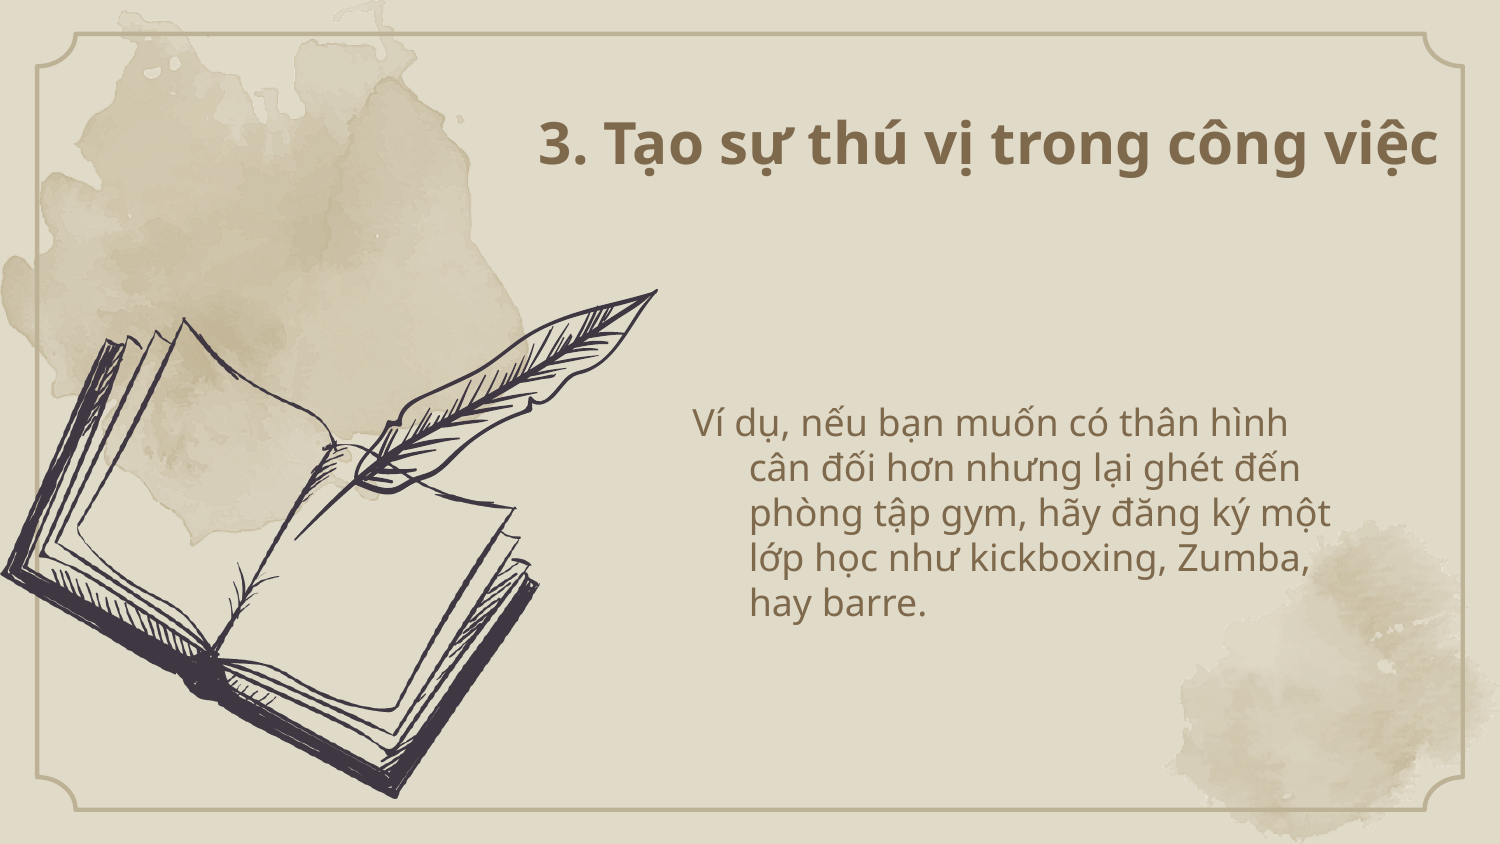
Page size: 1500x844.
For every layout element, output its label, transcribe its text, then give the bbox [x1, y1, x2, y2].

picture [0, 317, 540, 799]
title 3. Tạo sự thú vị trong công việc [293, 52, 1500, 175]
text_box [543, 288, 658, 404]
subtitle Ví dụ, nếu bạn muốn có thân hình cân đối hơn nhưng lại ghét đến phòng tập gym, hãy đăng ký một lớp học như kickboxing, Zumba, hay barre. [658, 383, 1357, 514]
